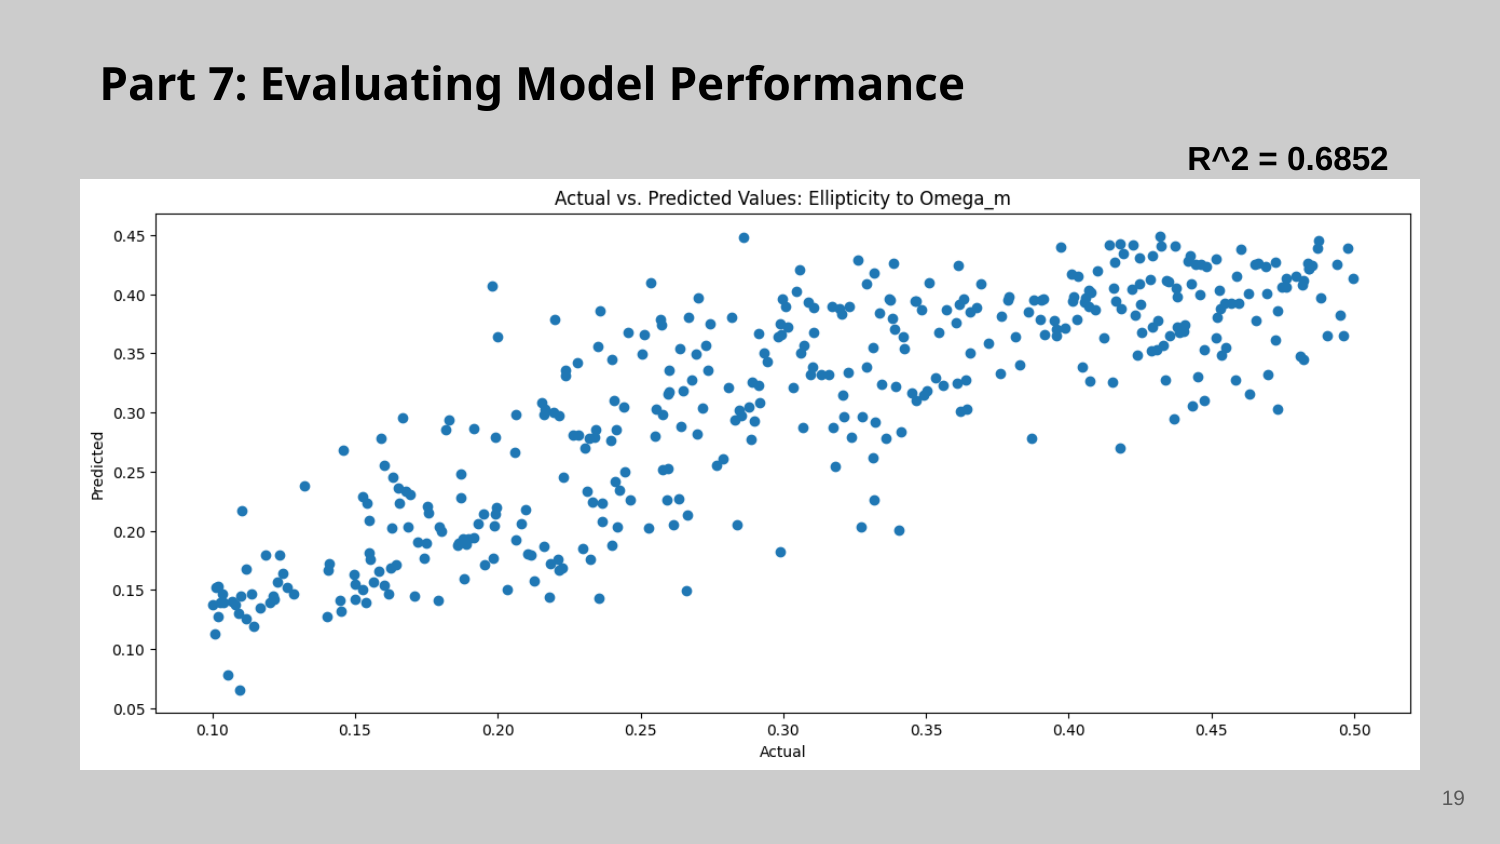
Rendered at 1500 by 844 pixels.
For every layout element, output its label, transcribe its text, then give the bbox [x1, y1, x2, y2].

slide_number ‹#› [1389, 764, 1480, 830]
picture [79, 179, 1421, 771]
text_box R^2 = 0.6852 [1172, 122, 1411, 169]
text_box Part 7: Evaluating Model Performance [84, 39, 1195, 178]
